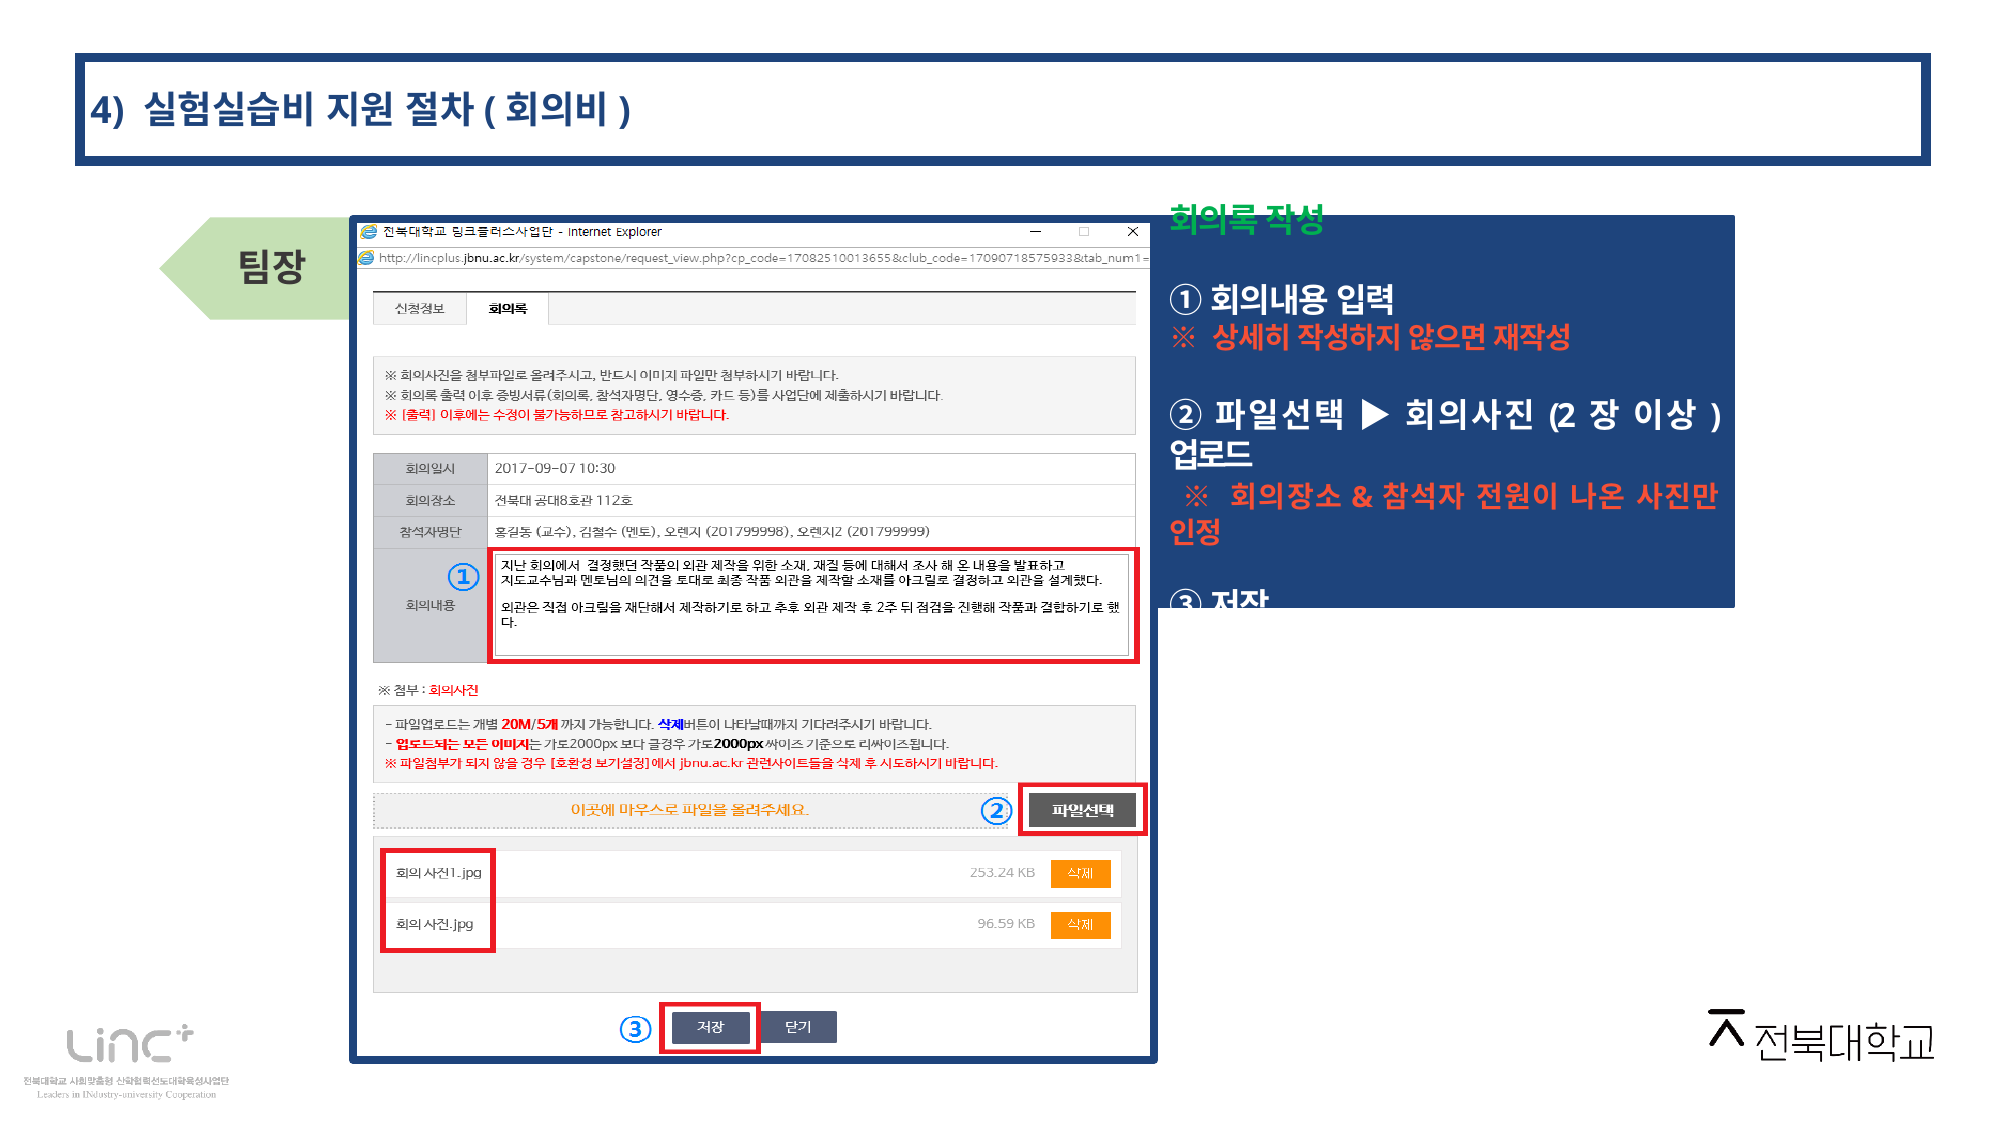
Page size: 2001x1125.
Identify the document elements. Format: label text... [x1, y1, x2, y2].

picture [1708, 999, 1934, 1072]
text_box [353, 216, 1734, 1060]
text_box 4) 실험실습비 지원 절차(회의비) [75, 78, 646, 139]
picture [20, 1019, 231, 1103]
text_box [79, 56, 1927, 162]
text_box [159, 217, 353, 320]
